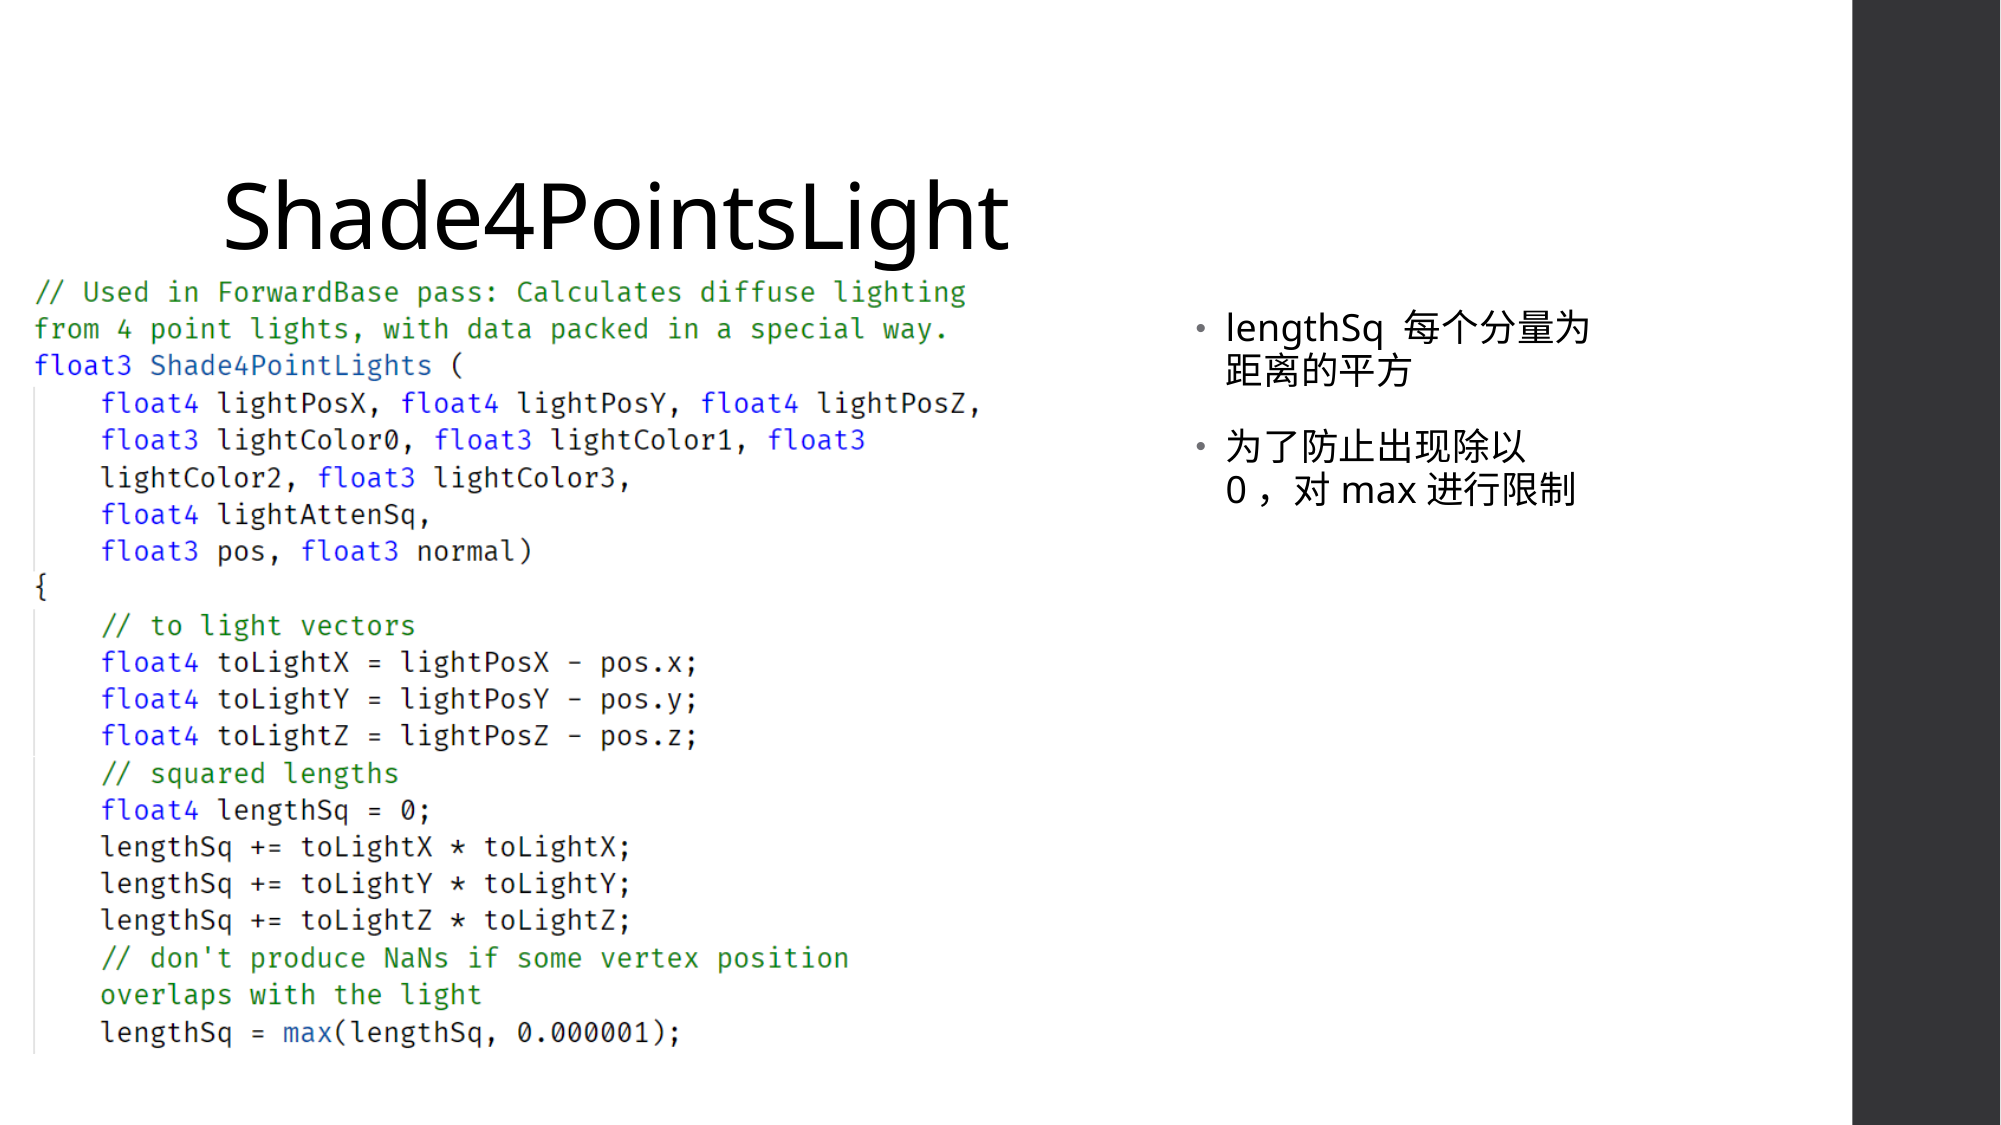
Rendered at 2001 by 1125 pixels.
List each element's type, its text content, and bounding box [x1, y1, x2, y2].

list lengthSq 每个分量为距离的平方 为了防止出现除以0，对max进行限制 [1180, 299, 1617, 1014]
picture [30, 277, 991, 1054]
title Shade4PointsLight [206, 60, 1797, 278]
